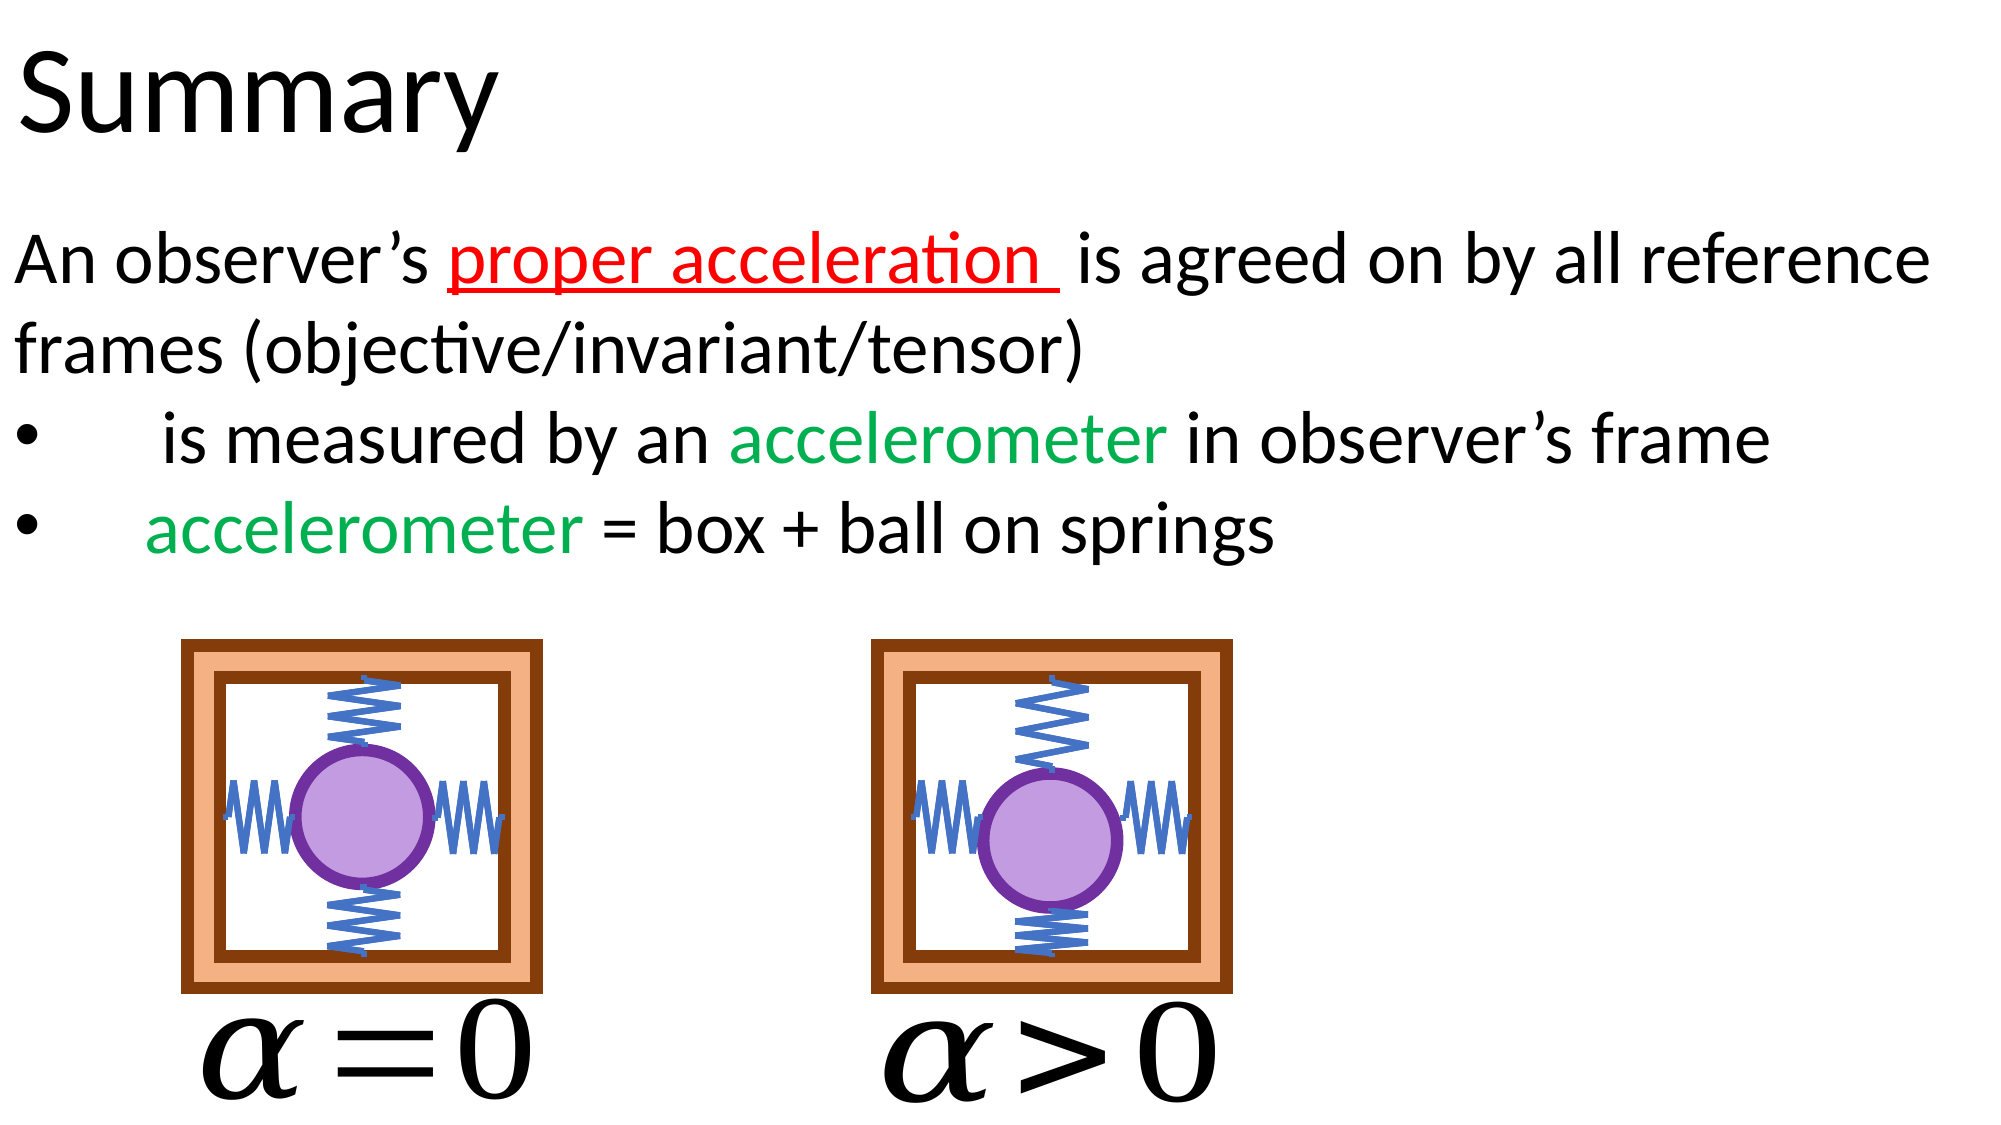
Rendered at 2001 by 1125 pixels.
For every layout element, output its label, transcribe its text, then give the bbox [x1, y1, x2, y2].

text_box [877, 645, 1227, 1125]
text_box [187, 645, 545, 1125]
text_box Summary [2, 0, 516, 165]
